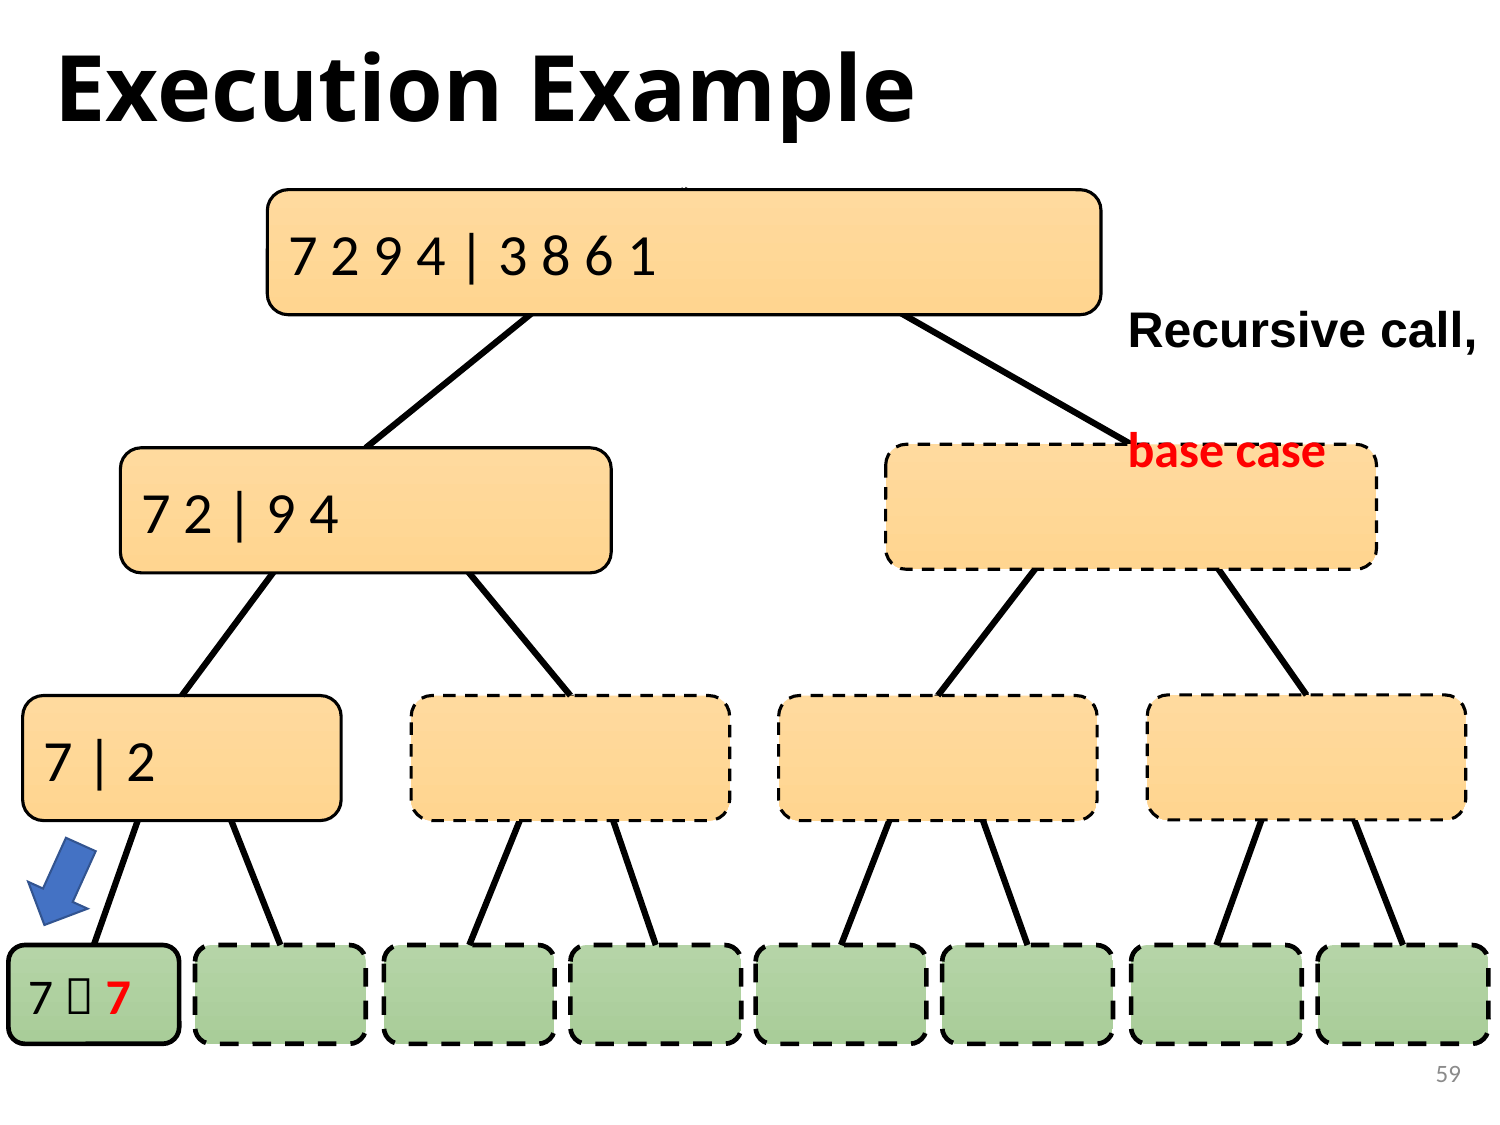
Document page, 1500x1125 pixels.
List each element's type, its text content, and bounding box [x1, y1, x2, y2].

text_box Recursive call, base case [1132, 290, 1496, 485]
text_box 7 2 | 9 4 [571, 448, 612, 574]
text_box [1216, 695, 1305, 945]
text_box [93, 695, 181, 946]
text_box [1028, 696, 1098, 822]
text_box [365, 189, 685, 448]
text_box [937, 696, 1028, 945]
text_box [26, 836, 93, 927]
text_box [1317, 944, 1489, 1045]
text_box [684, 189, 1132, 445]
text_box [885, 445, 937, 570]
text_box 7 | 2 [281, 696, 342, 822]
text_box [1305, 694, 1404, 945]
title Execution Example [39, 22, 1461, 161]
text_box 7  7 [7, 944, 180, 1045]
text_box [941, 944, 1114, 1045]
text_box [469, 696, 570, 946]
slide_number 59 [1138, 1042, 1477, 1103]
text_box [840, 695, 938, 946]
text_box [1404, 694, 1467, 821]
text_box 7 | 2 [22, 694, 179, 822]
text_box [1131, 444, 1307, 695]
text_box [778, 694, 840, 822]
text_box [181, 447, 365, 696]
text_box [569, 944, 742, 1045]
text_box 7 2 | 9 4 [119, 447, 181, 574]
text_box [383, 944, 556, 1045]
text_box [1307, 485, 1378, 570]
text_box [755, 944, 927, 1045]
text_box [410, 696, 469, 822]
text_box [194, 944, 367, 1045]
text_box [570, 695, 656, 946]
text_box [656, 695, 731, 822]
text_box [1130, 944, 1303, 1045]
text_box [365, 448, 571, 696]
text_box 7 2 9 4 | 3 8 6 1 [266, 189, 365, 316]
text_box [937, 445, 1131, 696]
text_box [1146, 695, 1216, 821]
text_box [181, 696, 281, 946]
